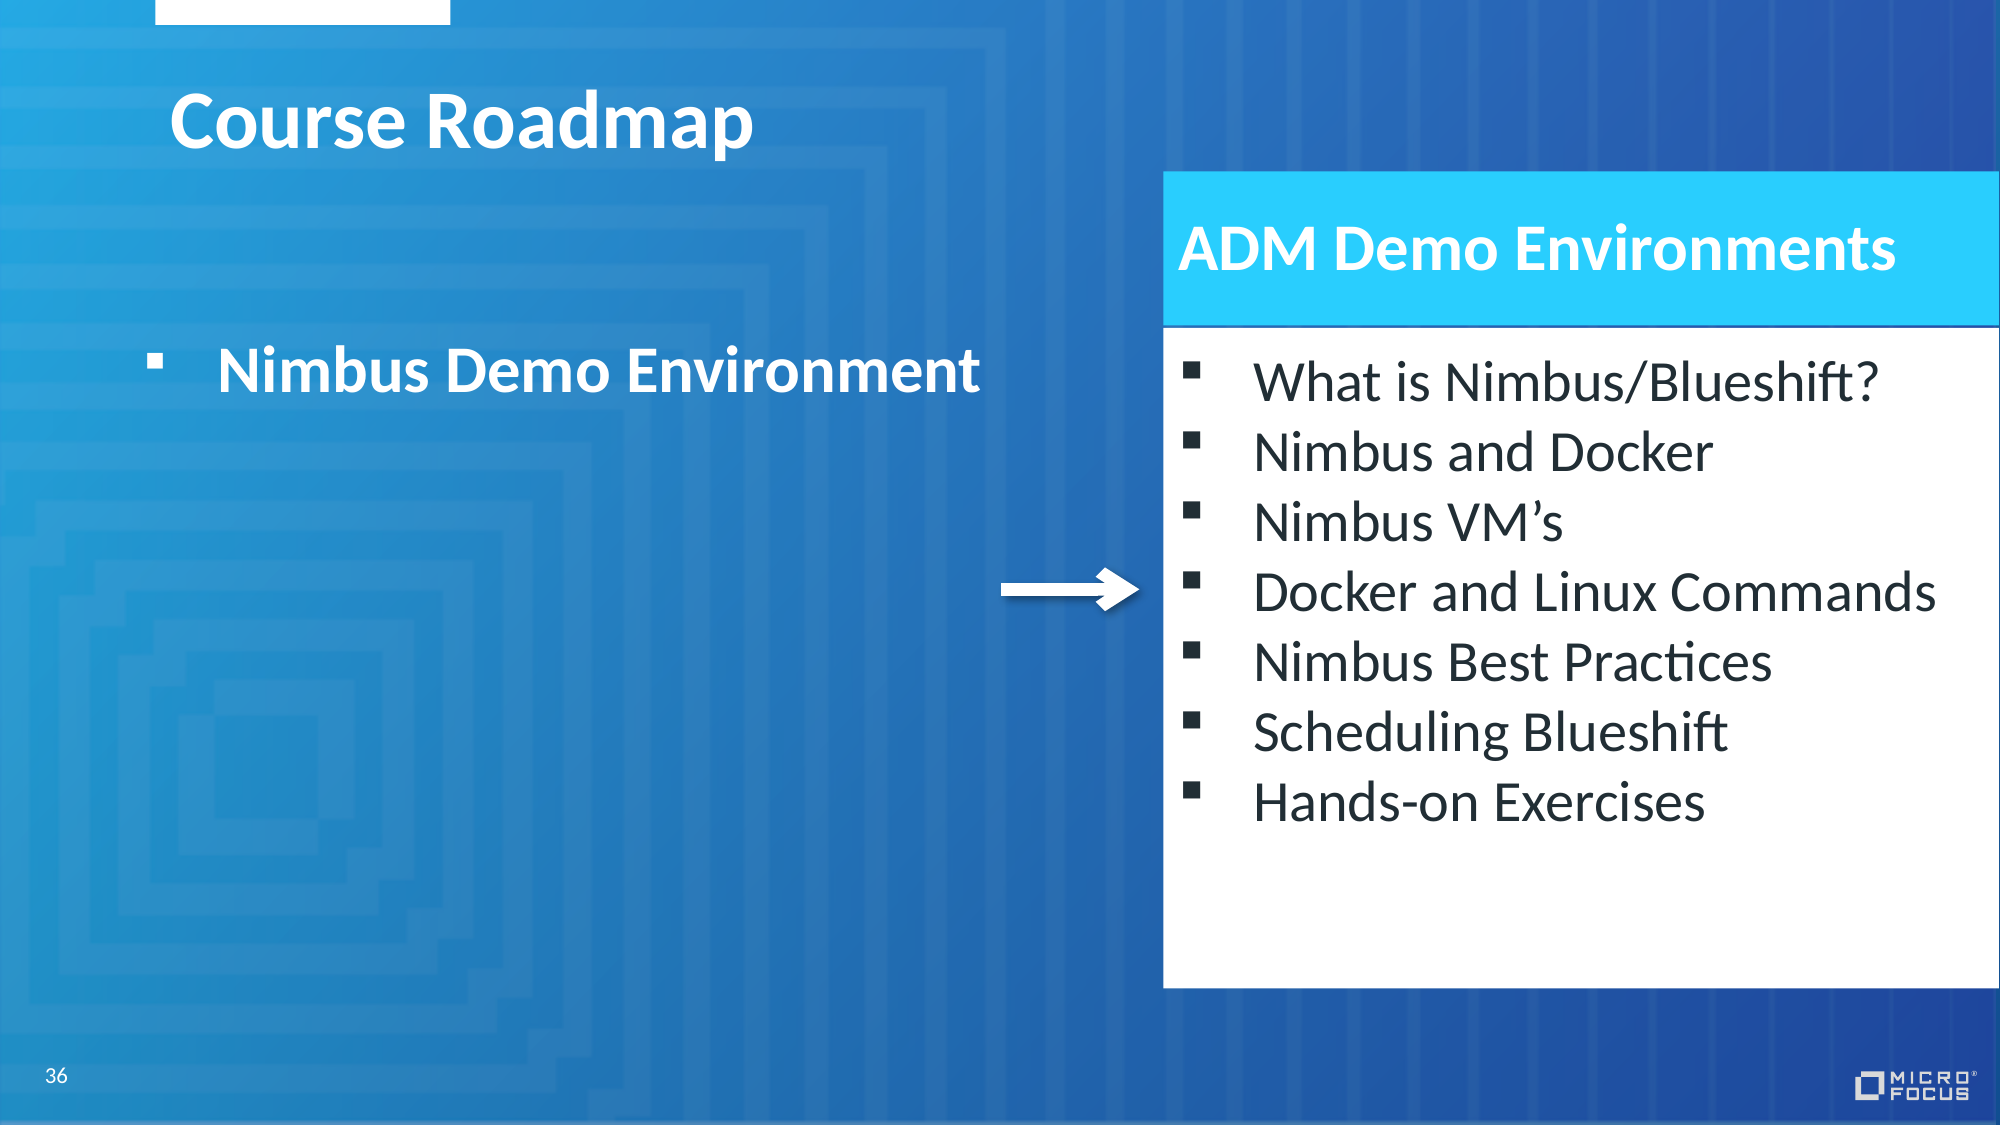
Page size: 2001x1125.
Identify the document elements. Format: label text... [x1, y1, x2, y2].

title Course Roadmap [155, 14, 1585, 230]
text_box ADM Demo Environments [1162, 170, 2000, 326]
list Nimbus Demo Environment [142, 327, 1013, 697]
slide_number 36 [30, 1051, 90, 1097]
text_box What is Nimbus/Blueshift? Nimbus and Docker Nimbus VM’s Docker and Linux Commands Nimbus Best Practices Scheduling Blueshift Hands-on Exercises [1162, 327, 2000, 989]
